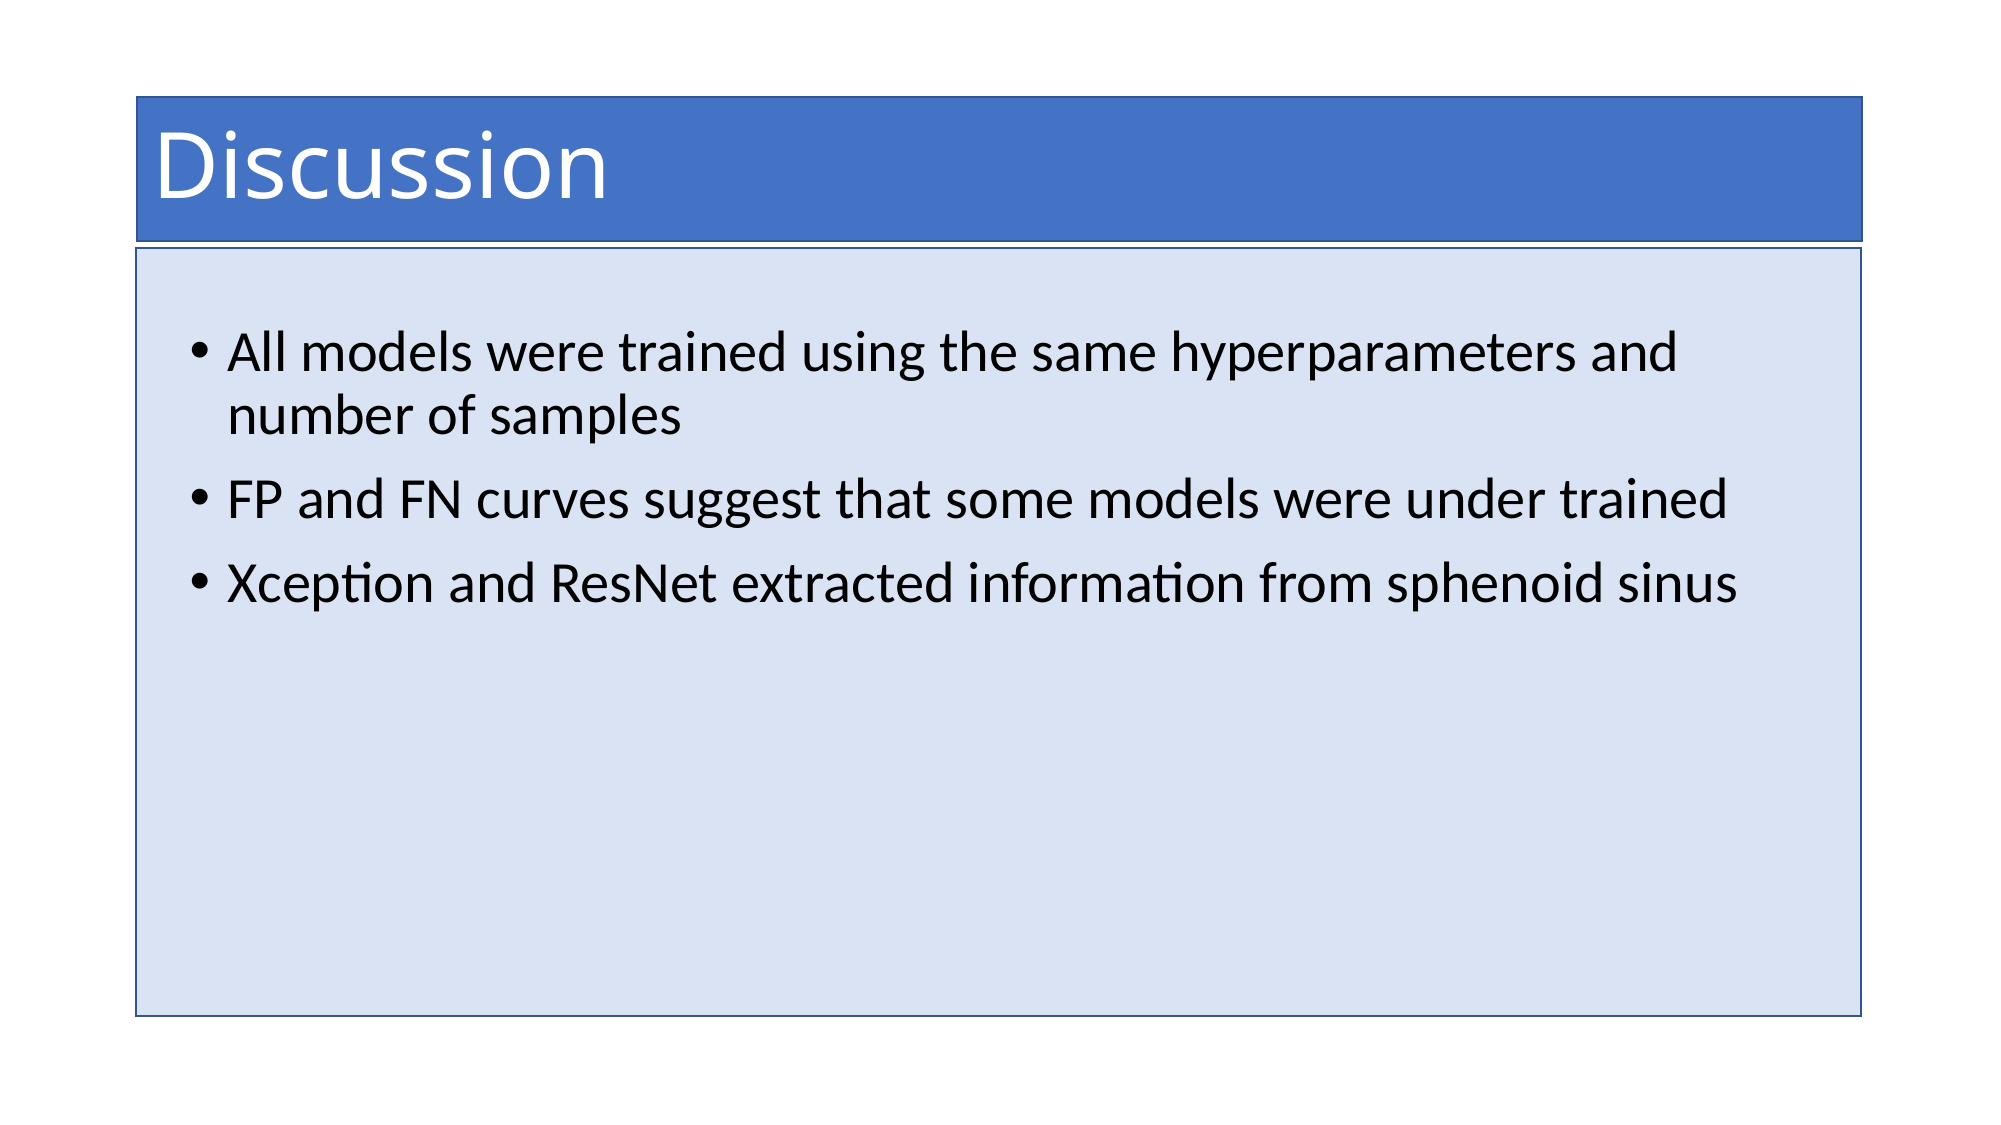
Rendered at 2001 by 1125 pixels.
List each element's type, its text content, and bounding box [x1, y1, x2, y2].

title Discussion [137, 97, 1863, 242]
list All models were trained using the same hyperparameters and number of samples FP and FN curves suggest that some models were under trained Xception and ResNet extracted information from sphenoid sinus [174, 313, 1863, 1028]
